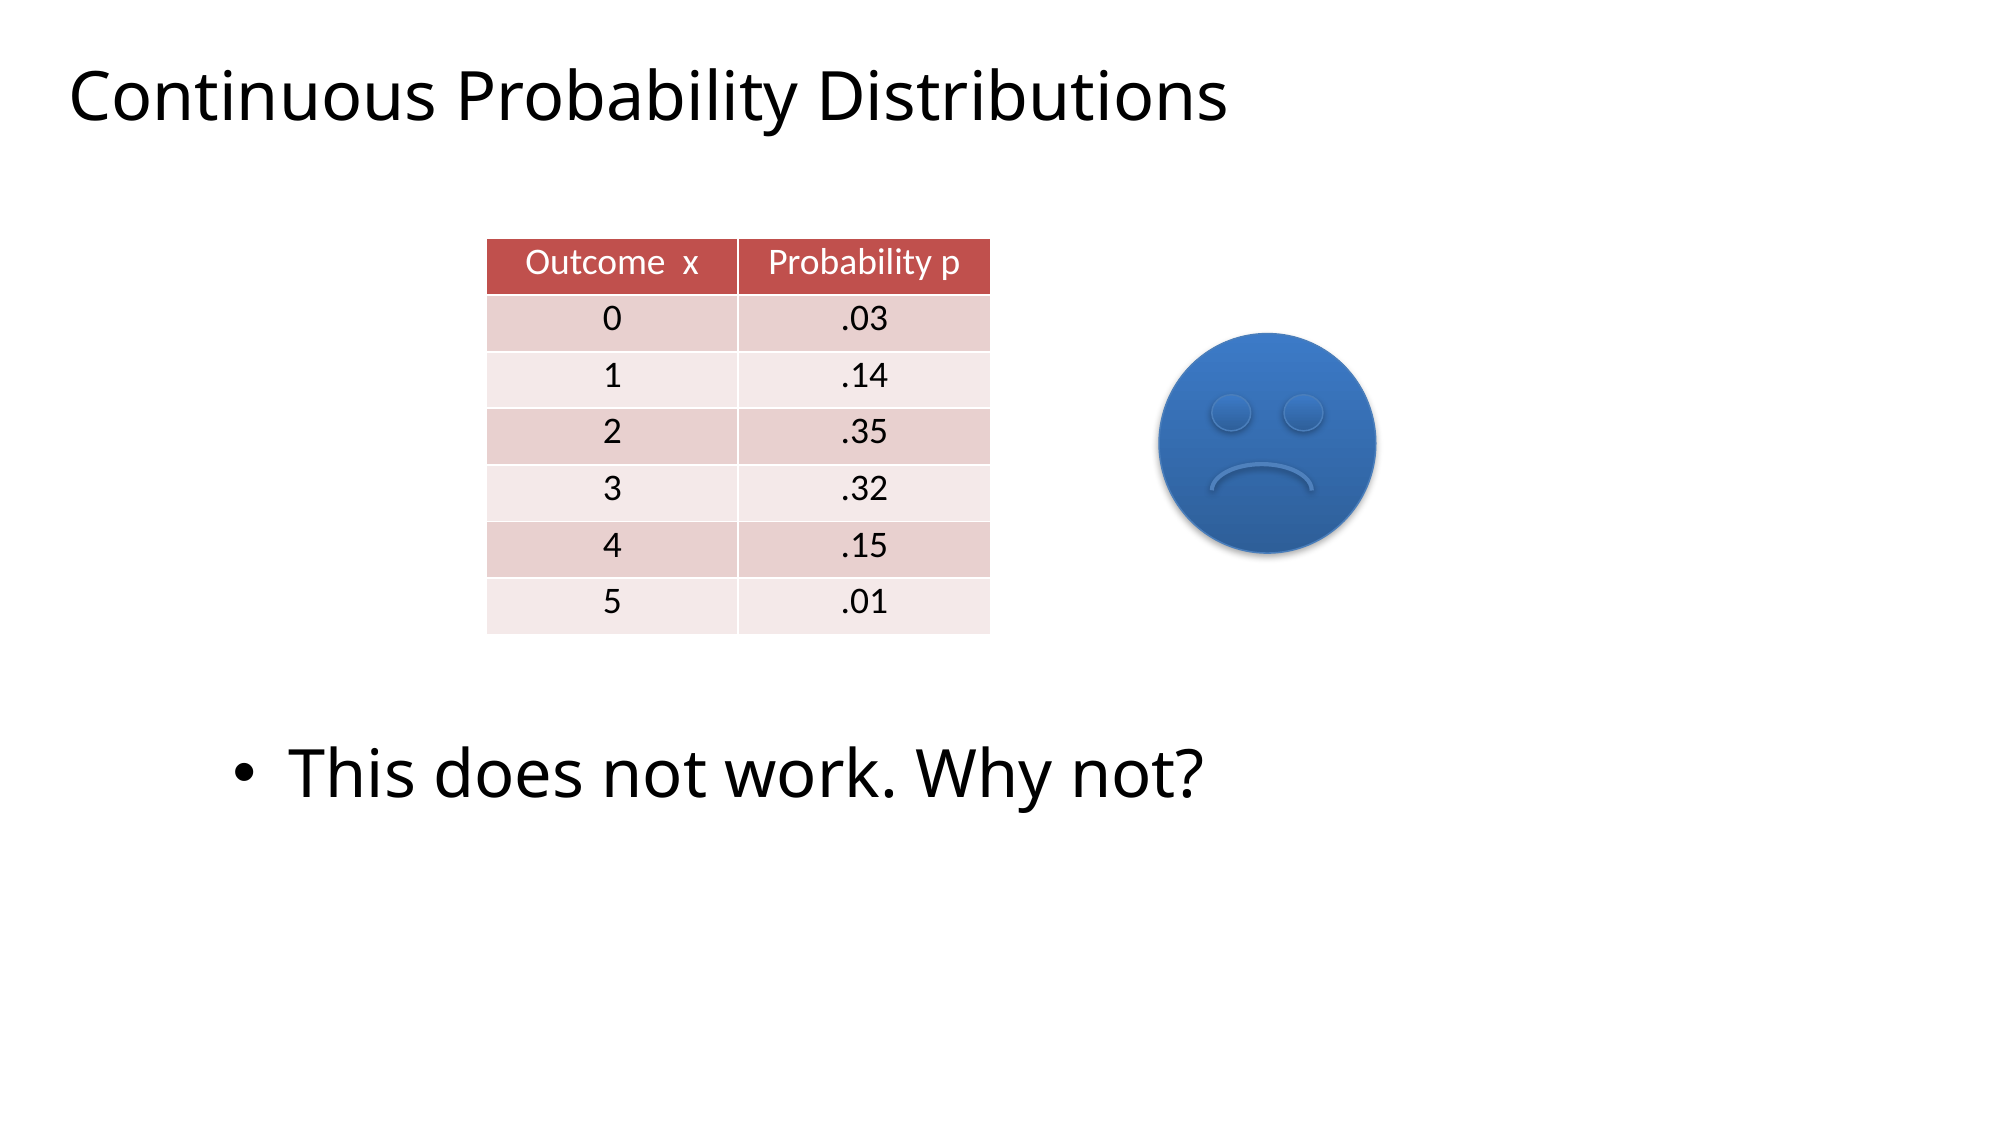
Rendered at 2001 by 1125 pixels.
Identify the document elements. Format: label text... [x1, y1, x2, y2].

table_cell 1 [487, 353, 737, 407]
list This does not work. Why not? [217, 723, 1568, 987]
table_cell .03 [739, 296, 990, 351]
table_header Outcome x [487, 239, 737, 294]
text_box Continuous Probability Distributions [0, 0, 1350, 188]
table_cell 3 [487, 466, 737, 521]
table_cell 0 [487, 296, 737, 351]
table_header Probability p [739, 239, 990, 294]
table_cell .35 [739, 409, 990, 464]
table_cell .32 [739, 466, 990, 521]
table_cell 4 [487, 522, 737, 577]
table_cell 2 [487, 409, 737, 464]
table_cell .01 [739, 579, 990, 634]
table_cell 5 [487, 579, 737, 634]
table_cell .15 [739, 522, 990, 577]
table_cell .14 [739, 353, 990, 407]
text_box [1158, 333, 1376, 554]
